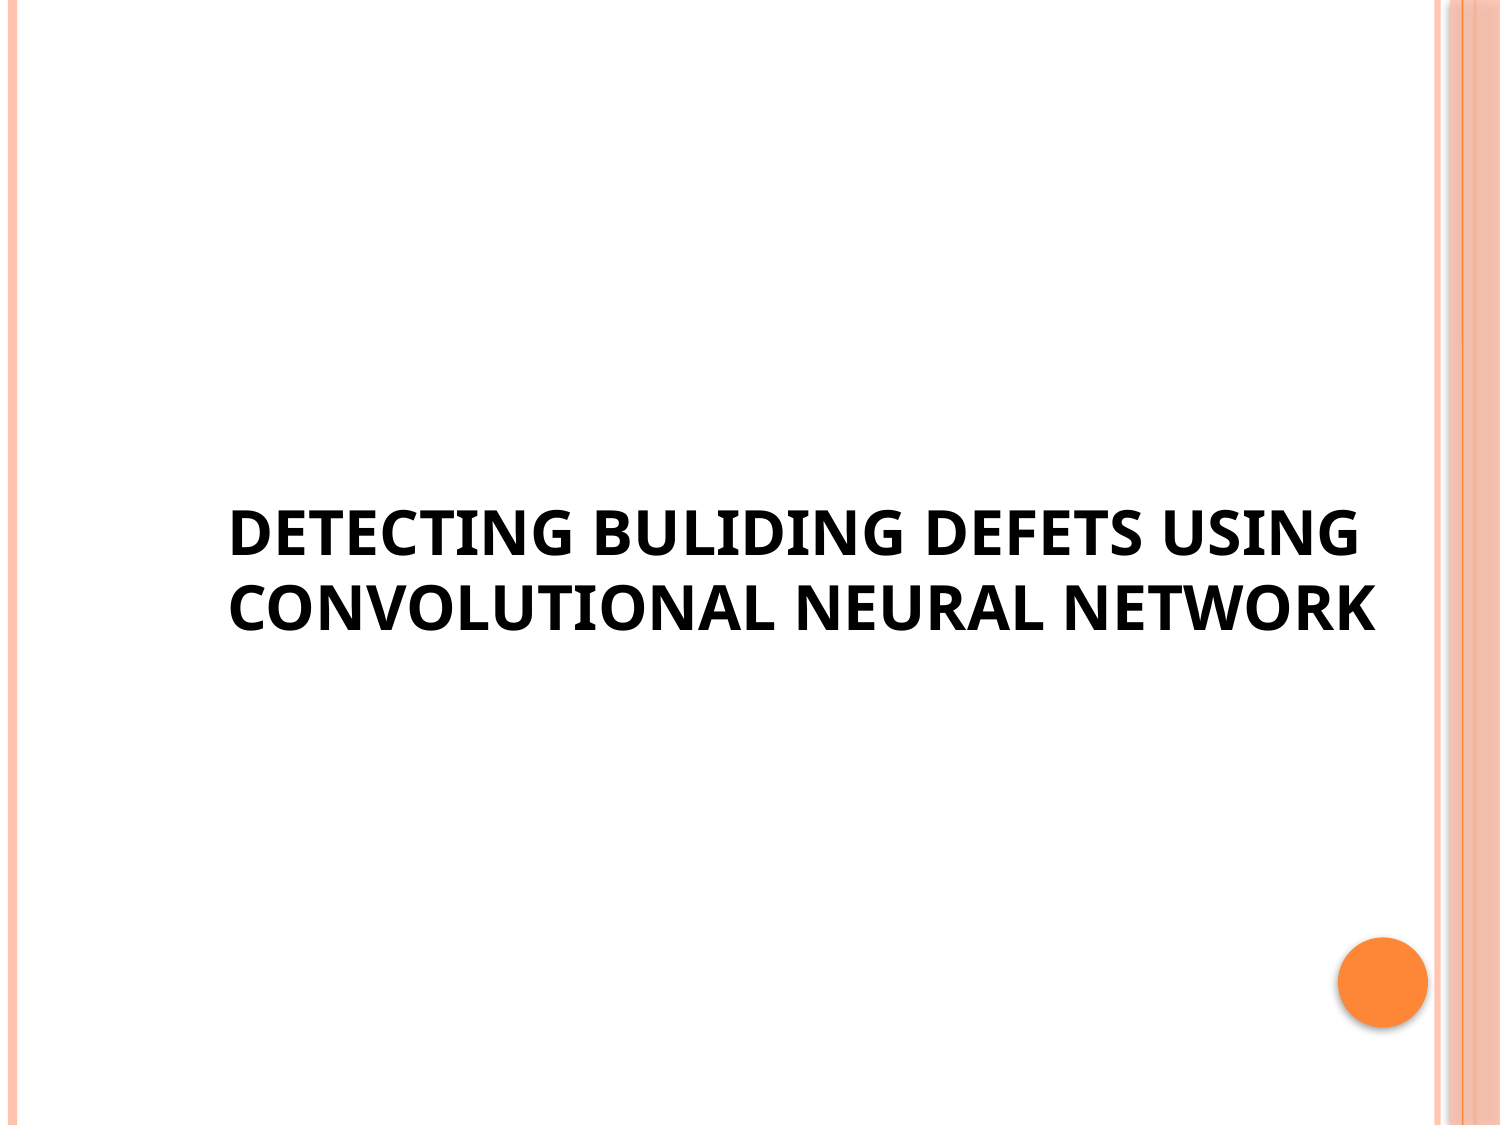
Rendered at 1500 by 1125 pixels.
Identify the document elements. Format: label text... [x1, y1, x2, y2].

title Detecting Buliding Defets Using Convolutional Neural Network [212, 362, 1438, 650]
